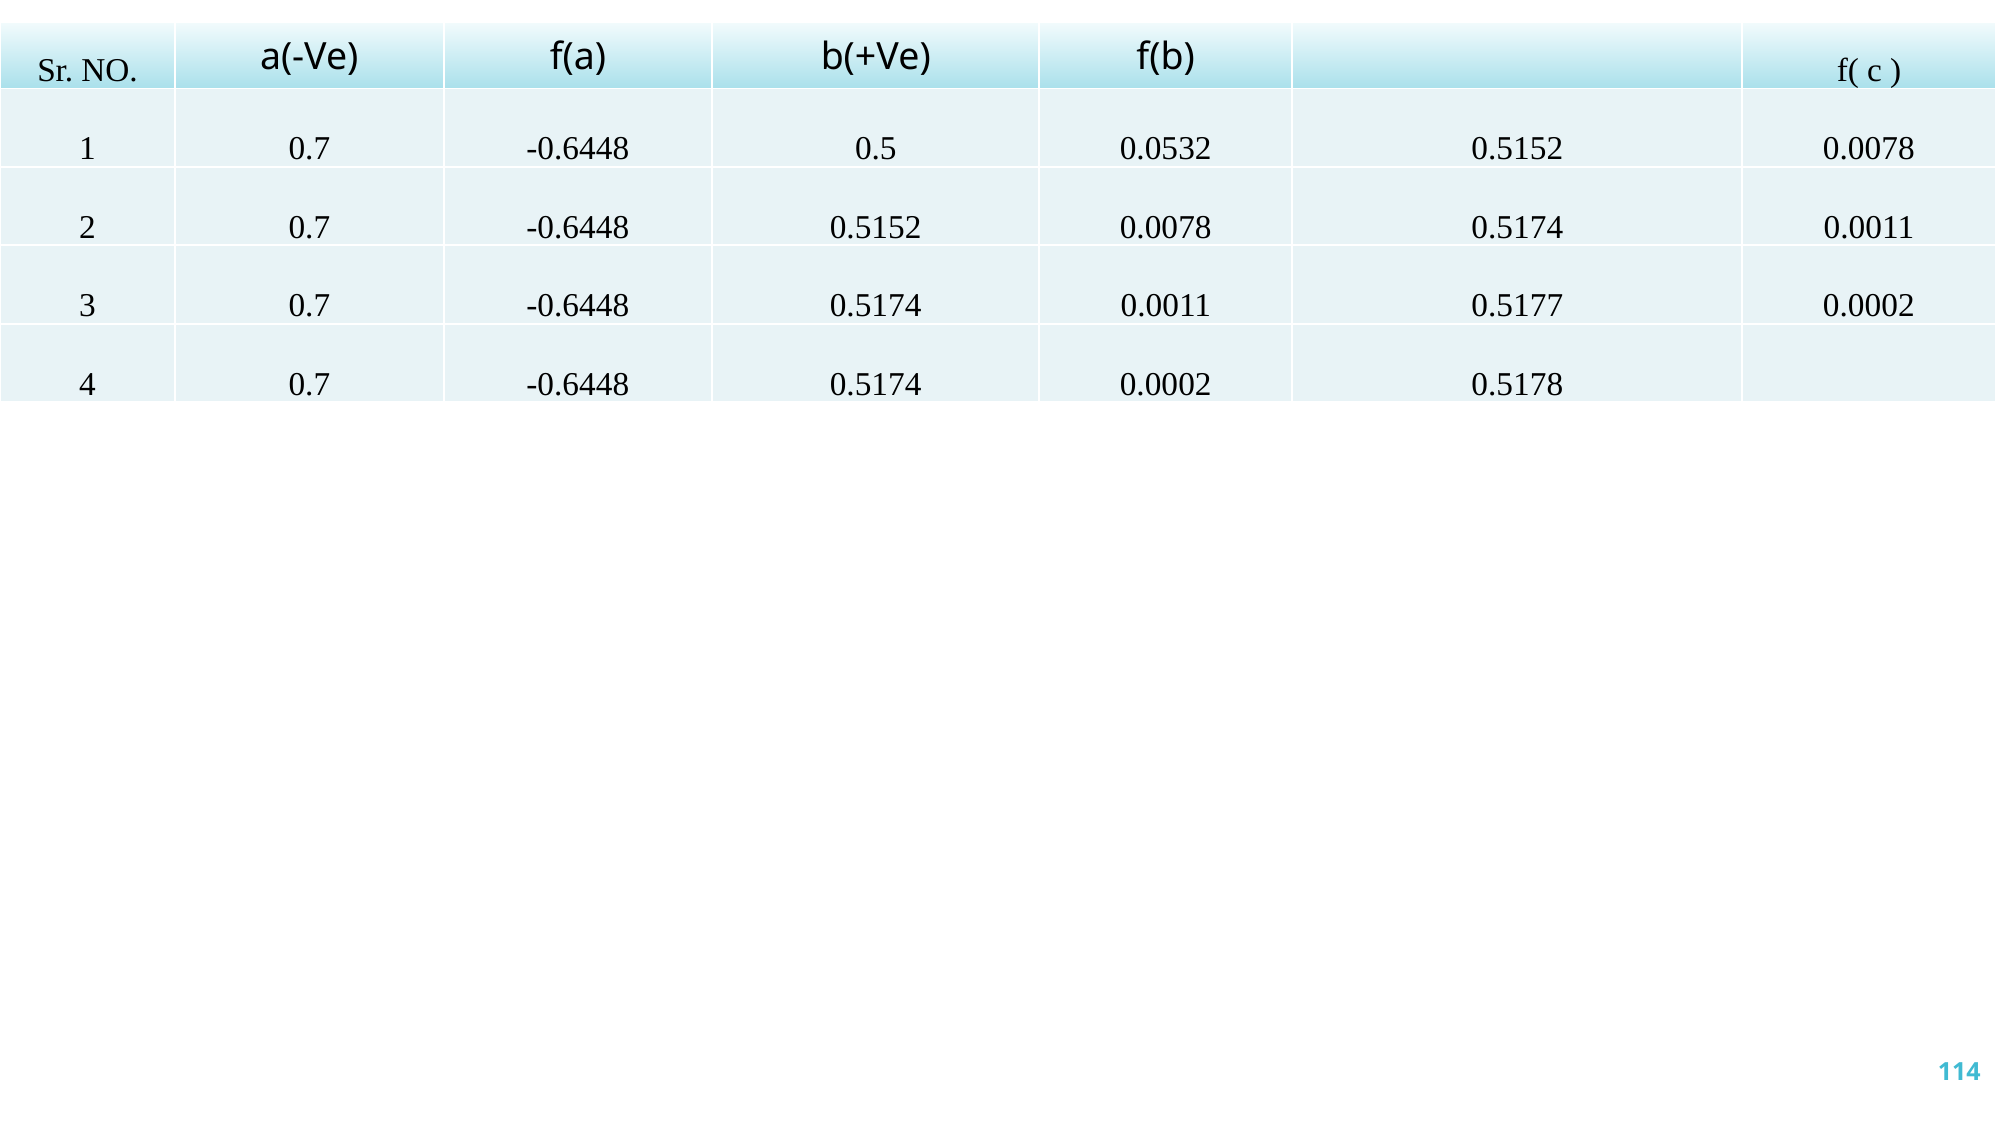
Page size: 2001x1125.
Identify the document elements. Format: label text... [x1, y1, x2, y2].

slide_number 114 [1744, 1042, 1996, 1103]
